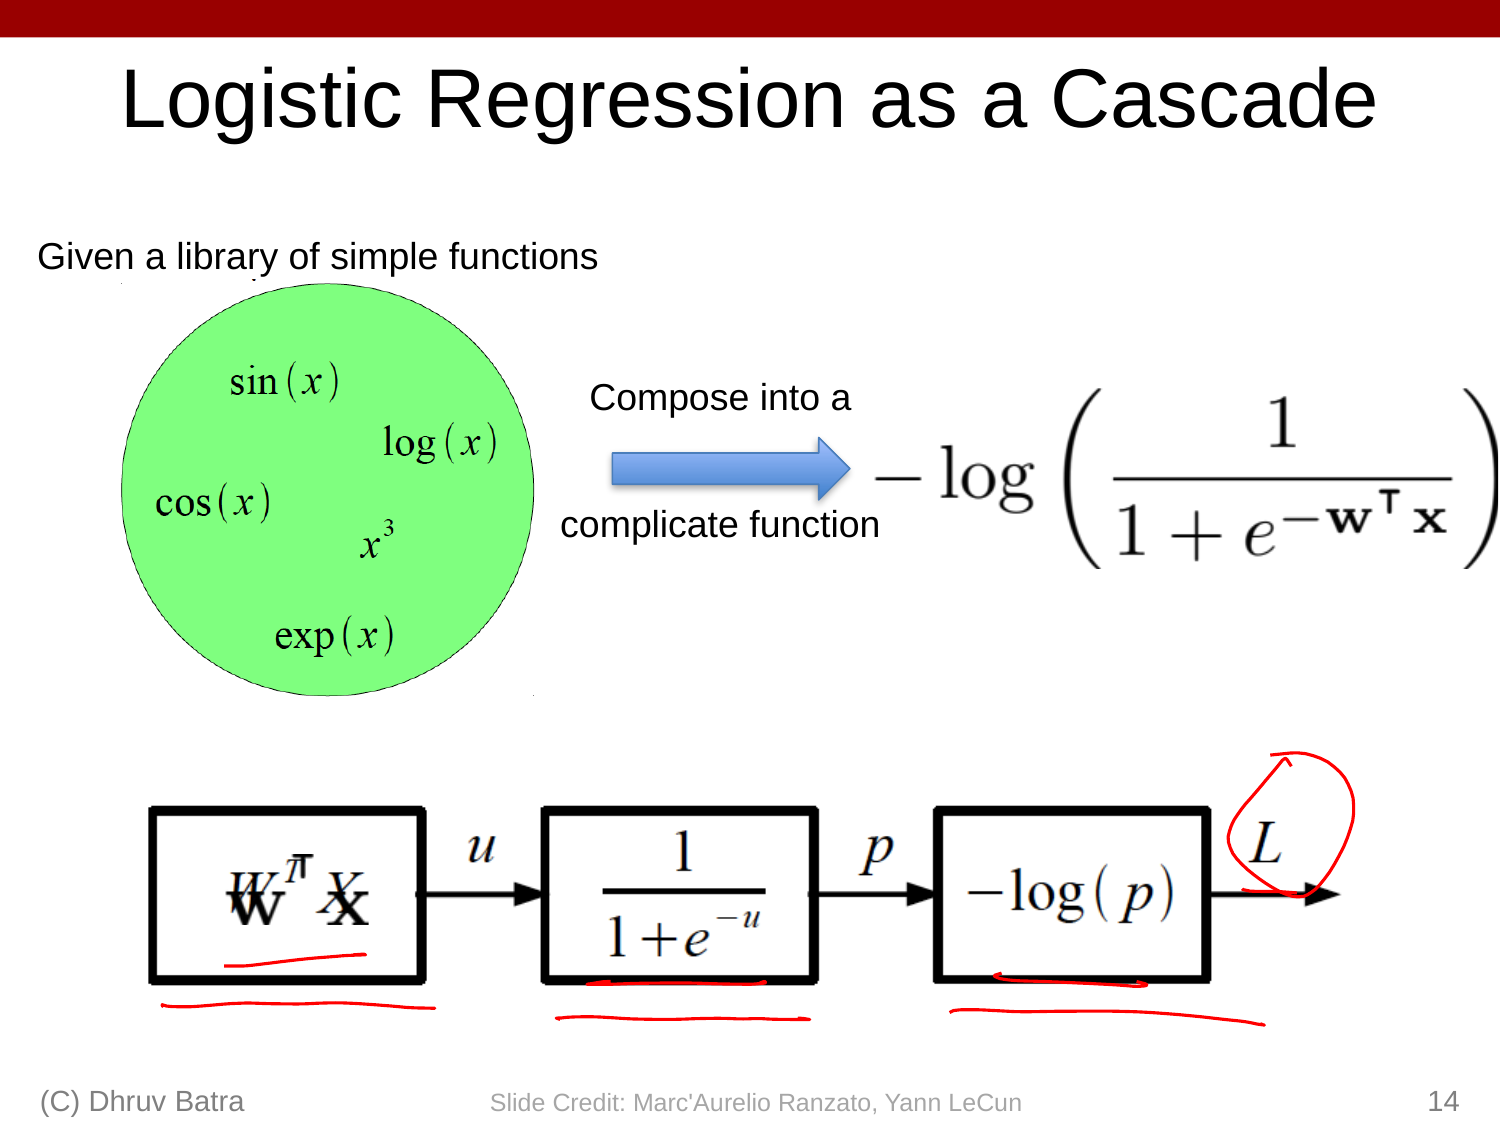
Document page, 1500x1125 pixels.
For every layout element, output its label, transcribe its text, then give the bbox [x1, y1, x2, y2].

picture [137, 793, 1363, 1014]
slide_number 14 [1162, 1049, 1476, 1125]
text_box Compose into a complicate function [545, 365, 896, 553]
picture [102, 279, 539, 704]
picture [872, 387, 1499, 569]
title Logistic Regression as a Cascade [0, 37, 1500, 151]
text_box Given a library of simple functions [22, 224, 614, 285]
text_box Slide Credit: Marc'Aurelio Ranzato, Yann LeCun [475, 1079, 1039, 1124]
text_box [1256, 752, 1352, 792]
footer (C) Dhruv Batra [24, 1049, 501, 1125]
